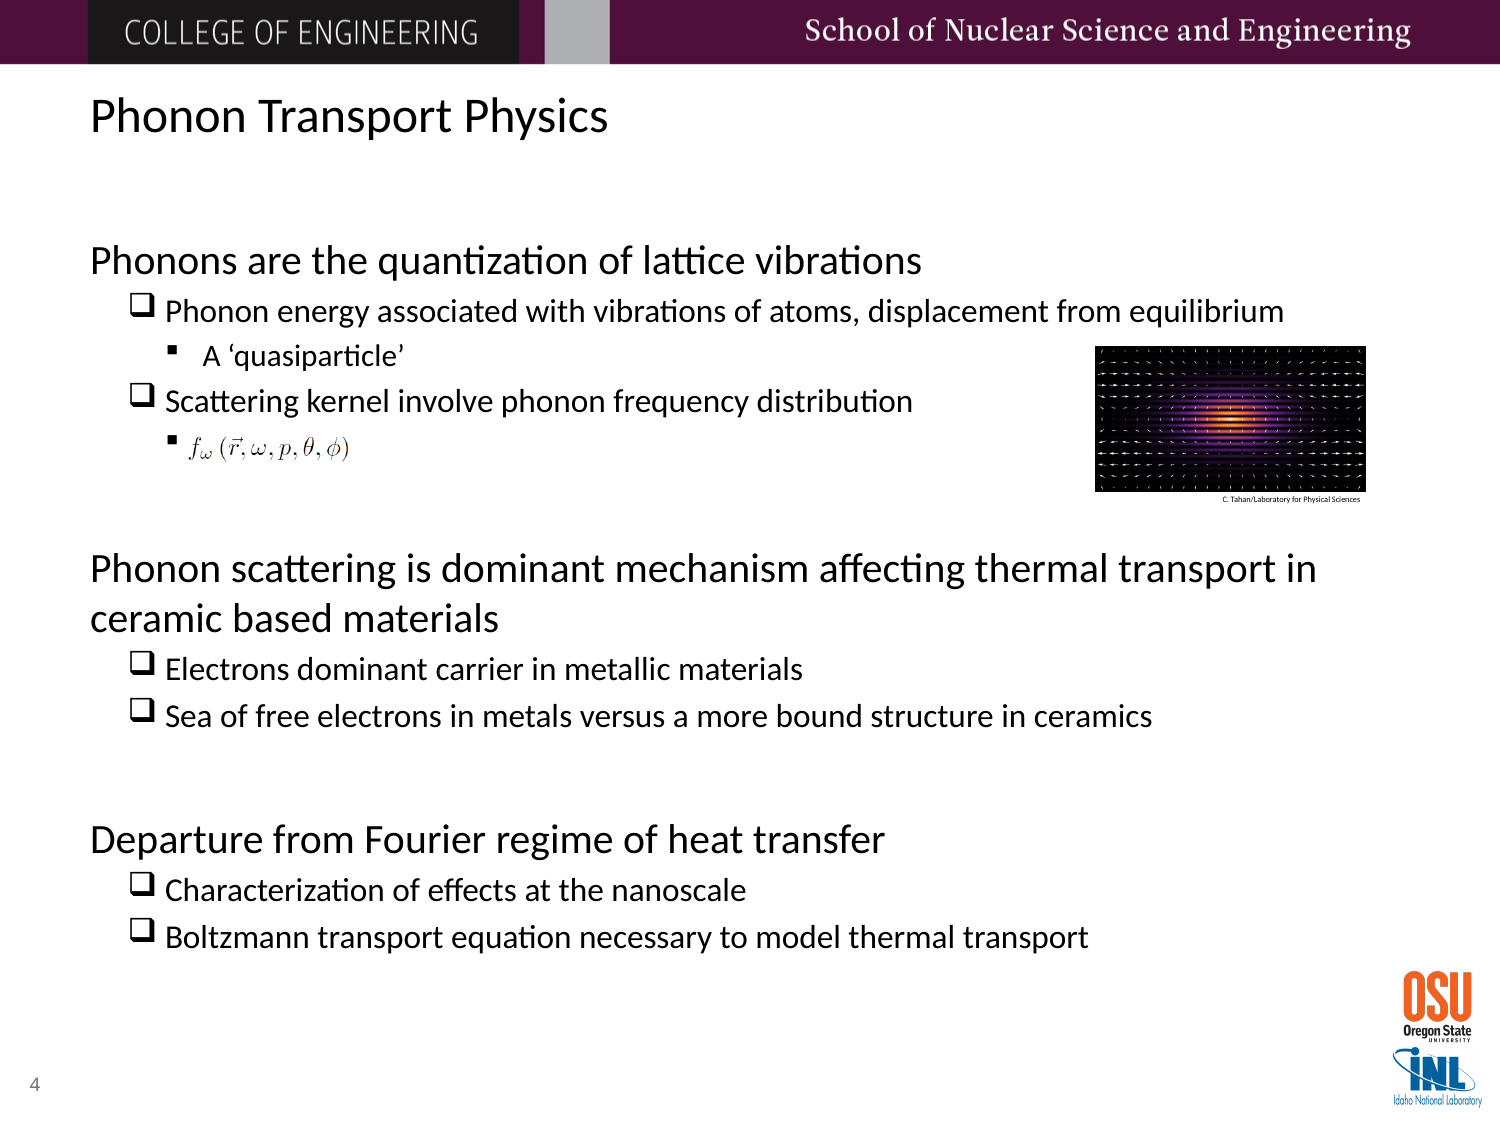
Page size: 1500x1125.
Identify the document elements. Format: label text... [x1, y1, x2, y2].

slide_number 3 [14, 1073, 75, 1104]
text_box C. Tahan/Laboratory for Physical Sciences [1207, 487, 1376, 512]
title Phonon Transport Physics [75, 75, 1425, 188]
list Phonons are the quantization of lattice vibrations Phonon energy associated with vibrations of atoms, displacement from equilibrium A ‘quasiparticle’ Scattering kernel involve phonon frequency distribution Phonon scattering is dominant mechanism affecting thermal transport in ceramic based materials Electrons dominant carrier in metallic materials Sea of free electrons in metals versus a more bound structure in ceramics Departure from Fourier regime of heat transfer Characterization of effects at the nanoscale Boltzmann transport equation necessary to model thermal transport [75, 224, 1425, 1004]
picture [180, 418, 357, 478]
picture [1095, 345, 1366, 492]
picture [1393, 1047, 1482, 1108]
picture [0, 0, 1500, 65]
